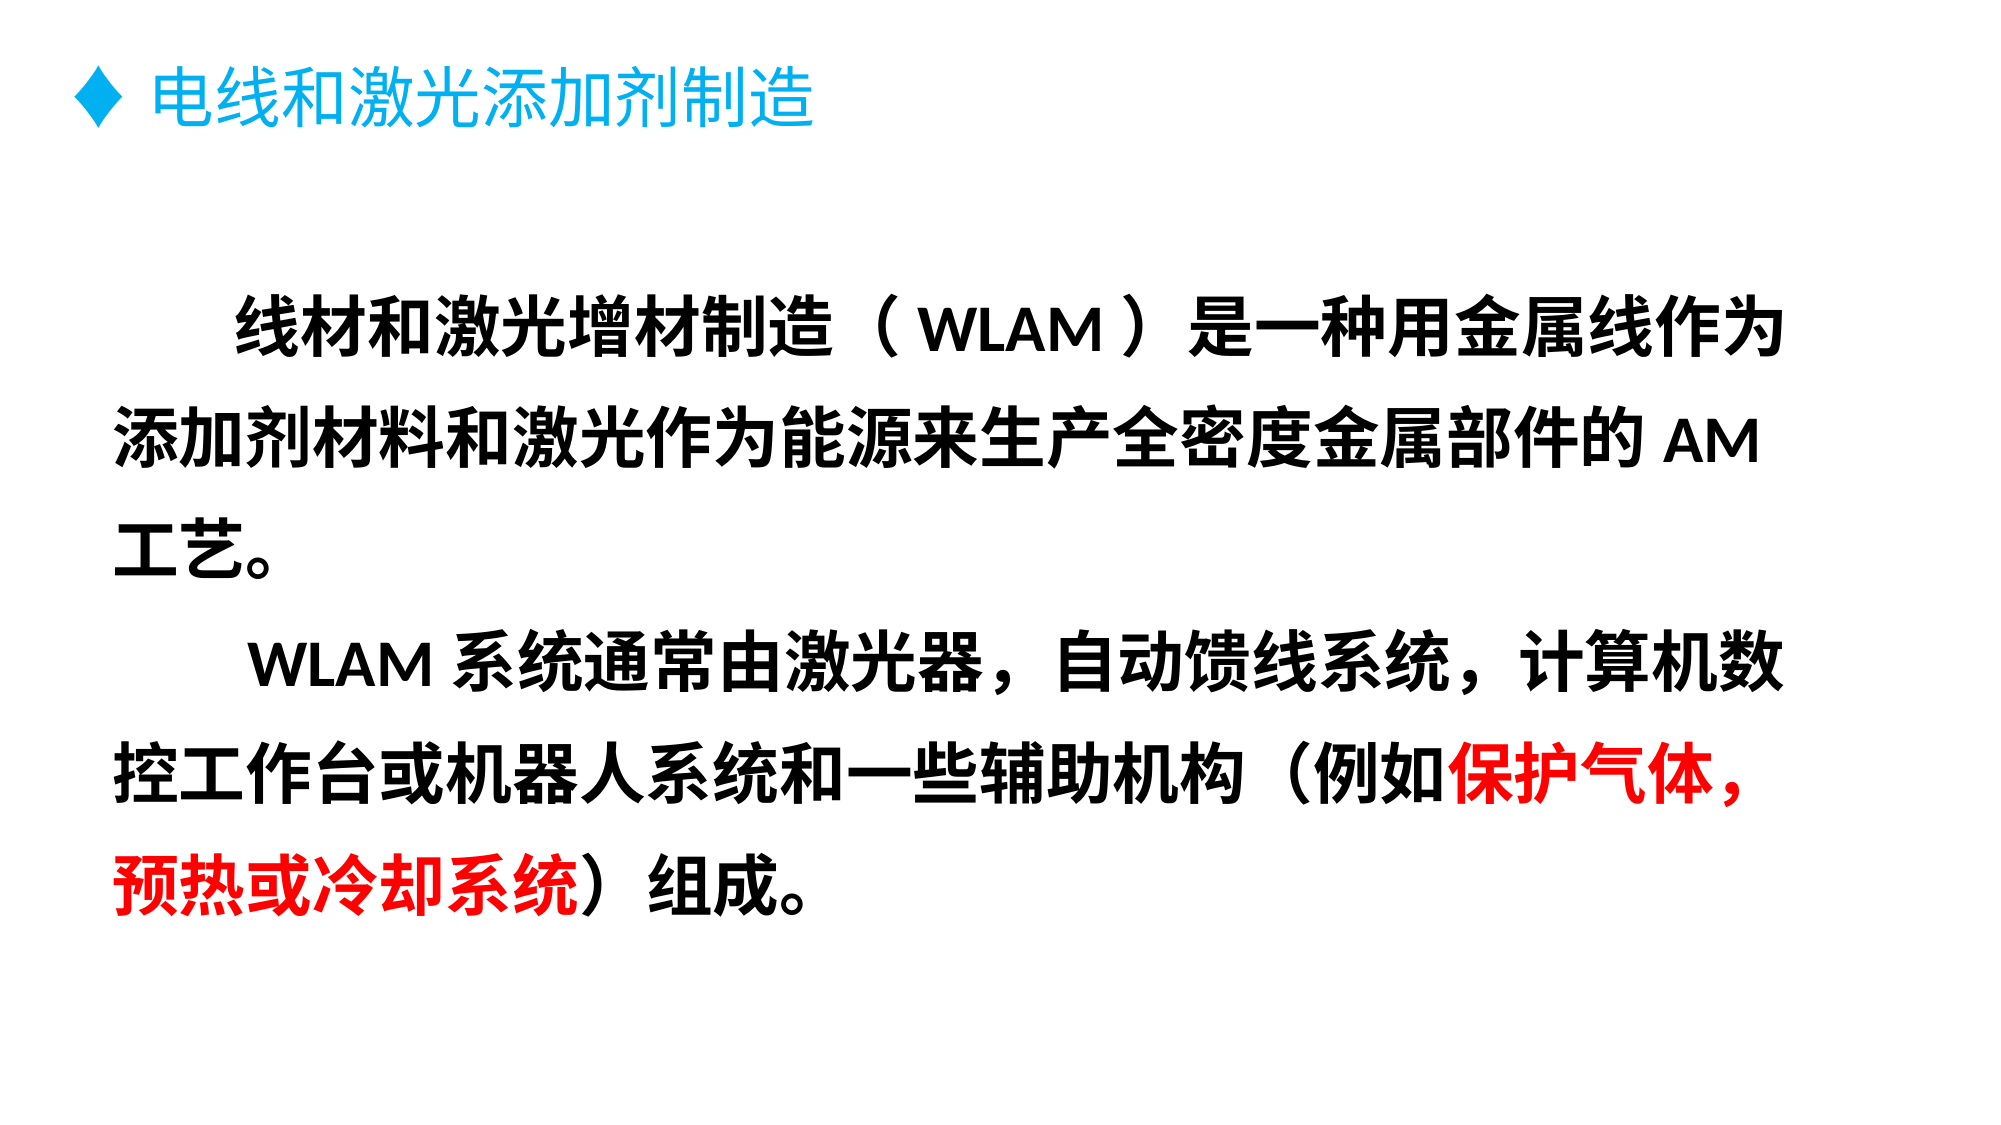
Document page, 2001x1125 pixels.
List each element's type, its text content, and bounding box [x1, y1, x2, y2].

text_box ♦电线和激光添加剂制造 [35, 47, 1189, 143]
text_box 线材和激光增材制造（WLAM）是一种用金属线作为添加剂材料和激光作为能源来生产全密度金属部件的AM工艺。 WLAM系统通常由激光器，自动馈线系统，计算机数控工作台或机器人系统和一些辅助机构（例如保护气体，预热或冷却系统）组成。 [97, 245, 1832, 932]
